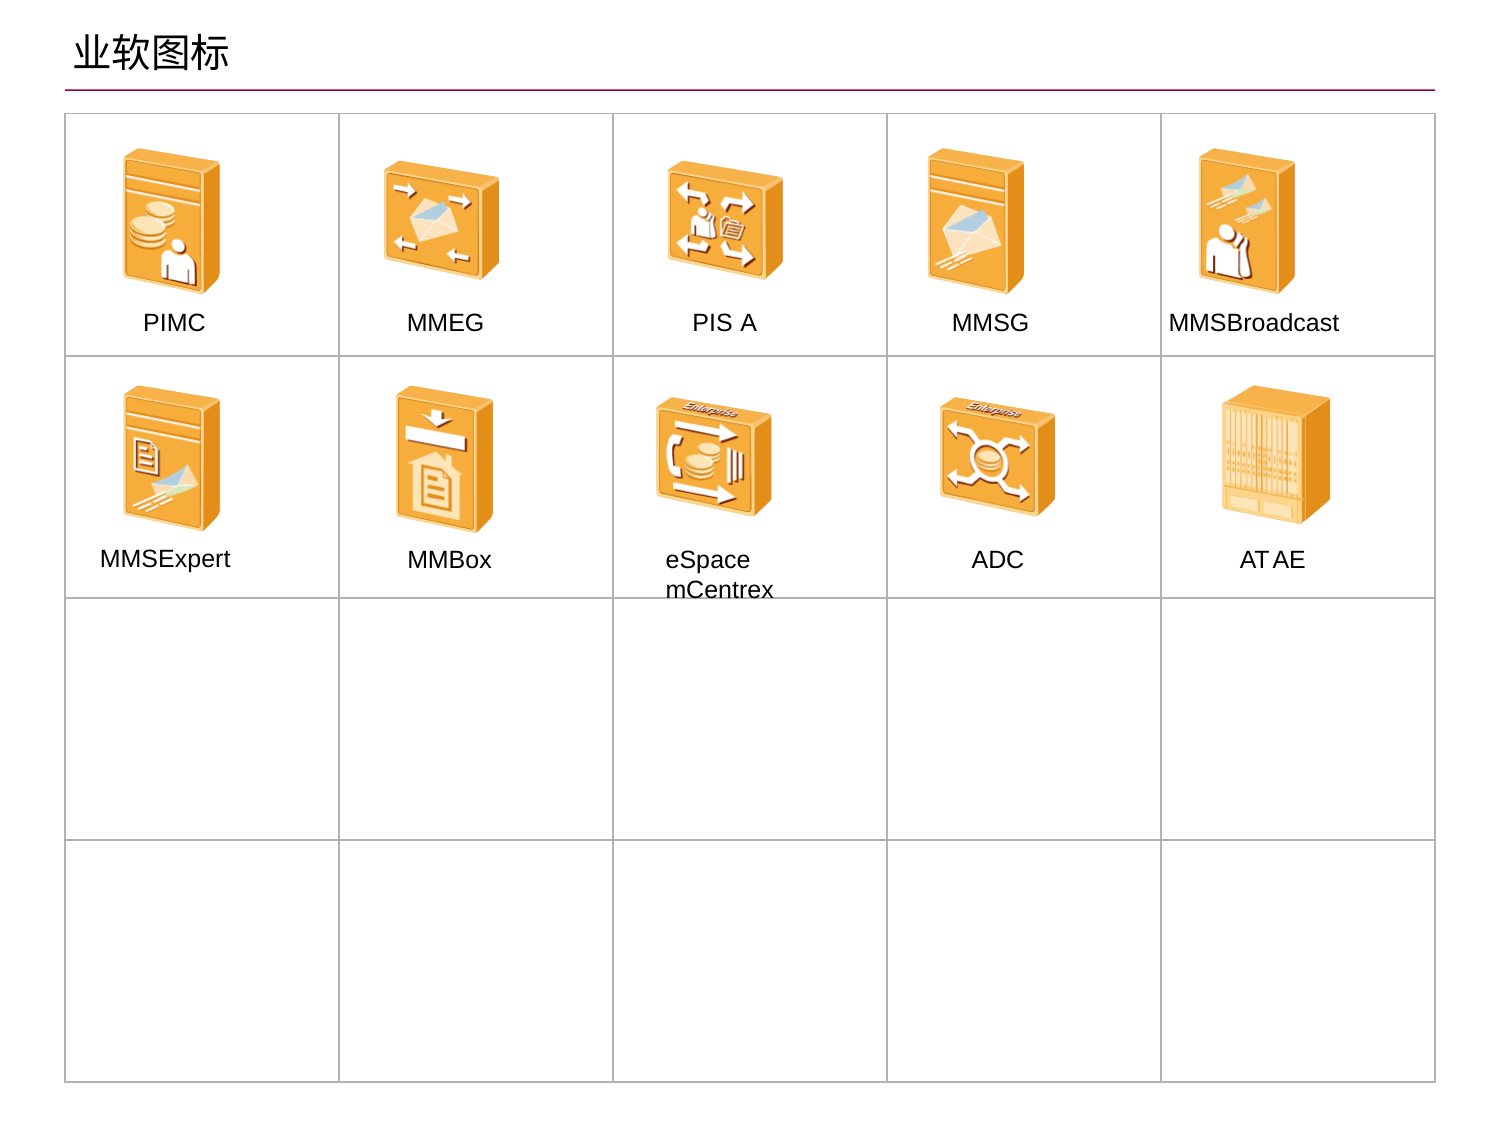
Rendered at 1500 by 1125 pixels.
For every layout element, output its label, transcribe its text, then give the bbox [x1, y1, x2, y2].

text_box MMSBroadcast [1168, 306, 1340, 337]
picture [123, 385, 221, 533]
text_box MMEG [406, 306, 485, 337]
text_box eSpace mCentrex [665, 543, 775, 604]
picture [938, 396, 1055, 518]
text_box PIS [692, 306, 734, 337]
picture [395, 385, 493, 534]
text_box AE [1272, 544, 1307, 574]
picture [926, 148, 1024, 296]
text_box ADC [971, 544, 1025, 574]
text_box MMBox [407, 544, 492, 574]
picture [655, 396, 772, 518]
text_box MMSG [951, 306, 1030, 337]
picture [123, 148, 221, 296]
picture [666, 160, 783, 282]
picture [1198, 148, 1296, 296]
text_box A [740, 306, 758, 337]
picture [383, 160, 500, 282]
text_box AT [1239, 544, 1271, 574]
text_box PIMC [143, 306, 206, 337]
text_box 业软图标 [59, 22, 243, 82]
picture [1222, 385, 1330, 525]
text_box MMSExpert [100, 542, 231, 573]
